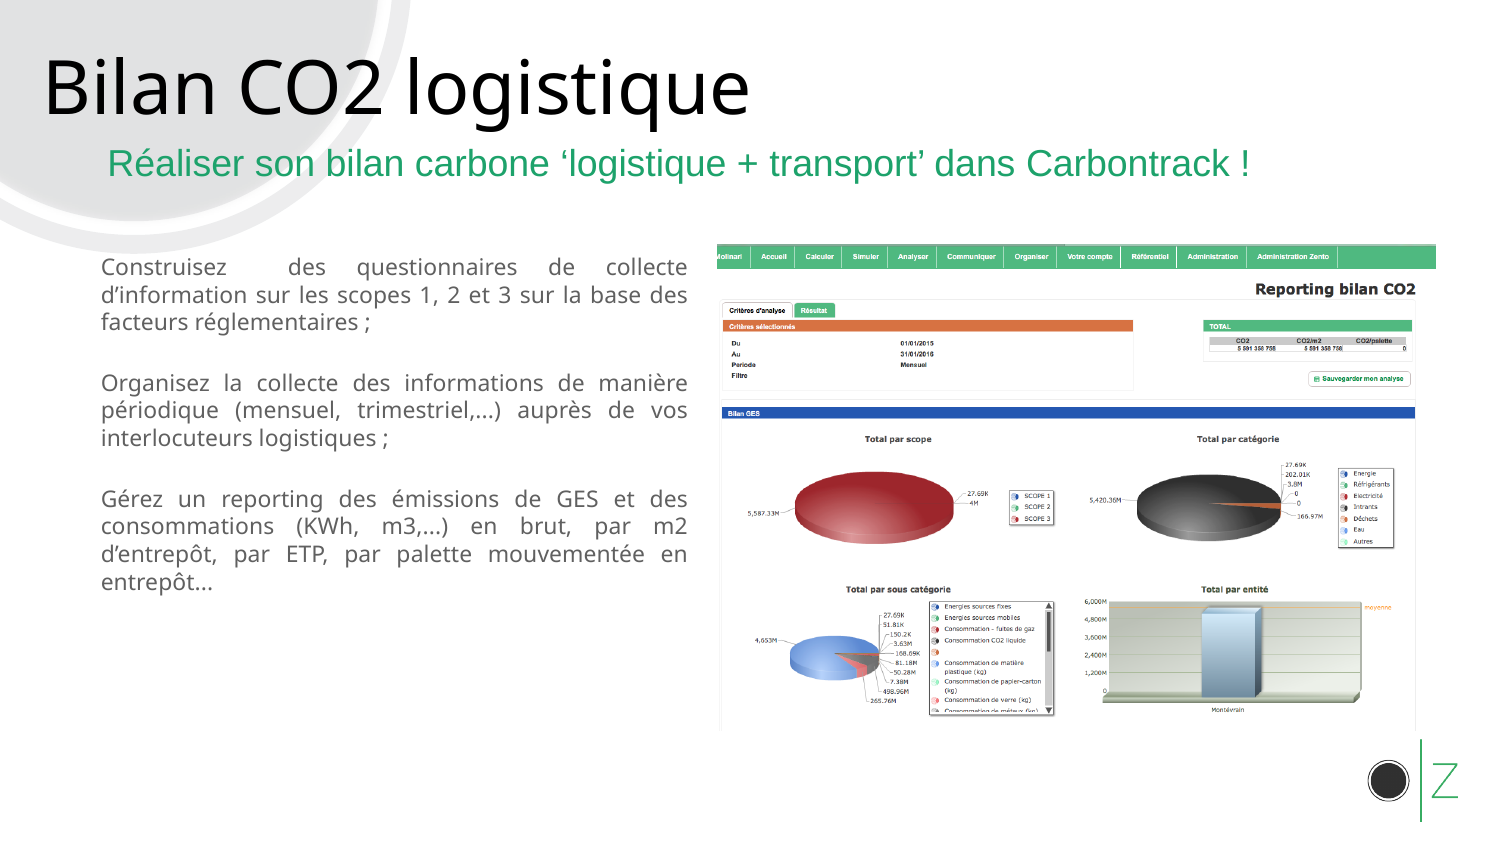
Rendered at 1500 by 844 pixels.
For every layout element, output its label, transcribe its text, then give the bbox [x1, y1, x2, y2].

list Construisez des questionnaires de collecte d’information sur les scopes 1, 2 et 3 sur la base des facteurs réglementaires ; Organisez la collecte des informations de manière périodique (mensuel, trimestriel,...) auprès de vos interlocuteurs logistiques ; Gérez un reporting des émissions de GES et des consommations (KWh, m3,...) en brut, par m2 d’entrepôt, par ETP, par palette mouvementée en entrepôt... [100, 252, 690, 634]
text_box [0, 0, 402, 245]
picture [717, 244, 1436, 731]
picture [1367, 739, 1458, 822]
text_box Réaliser son bilan carbone ‘logistique + transport’ dans Carbontrack ! [104, 135, 1255, 187]
text_box Bilan CO2 logistique [39, 36, 756, 133]
